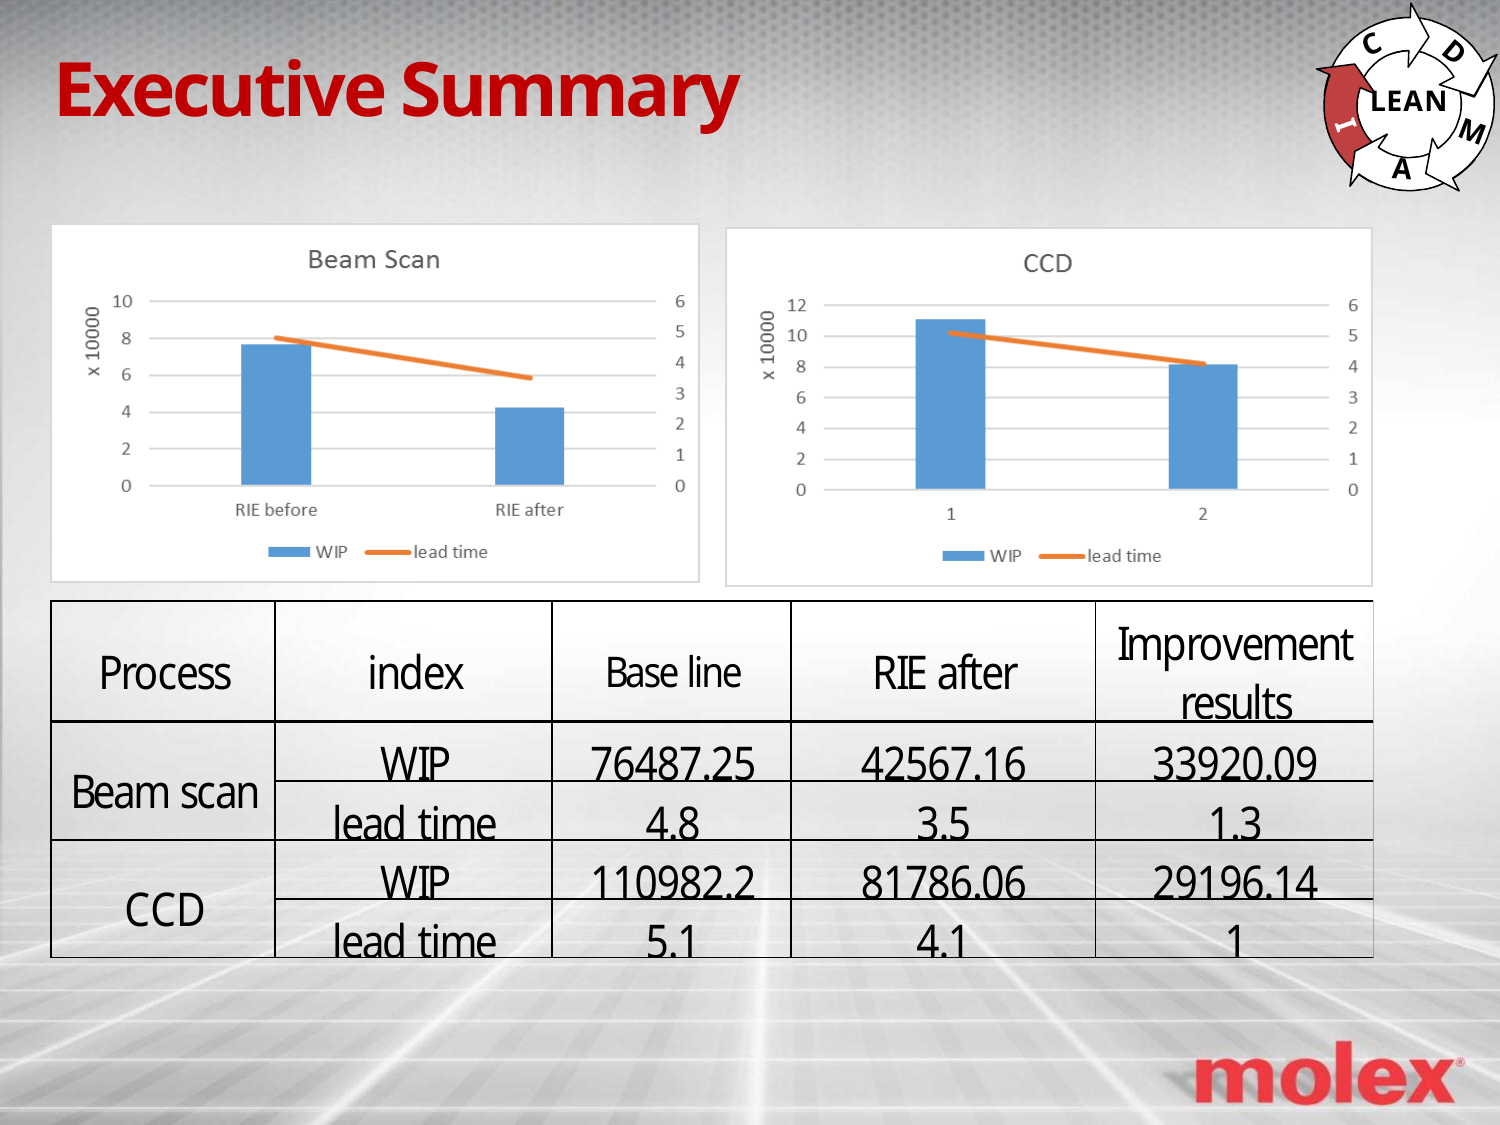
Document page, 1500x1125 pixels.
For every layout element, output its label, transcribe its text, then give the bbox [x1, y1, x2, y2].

picture [0, 0, 1500, 1125]
title Executive Summary [39, 38, 1308, 164]
